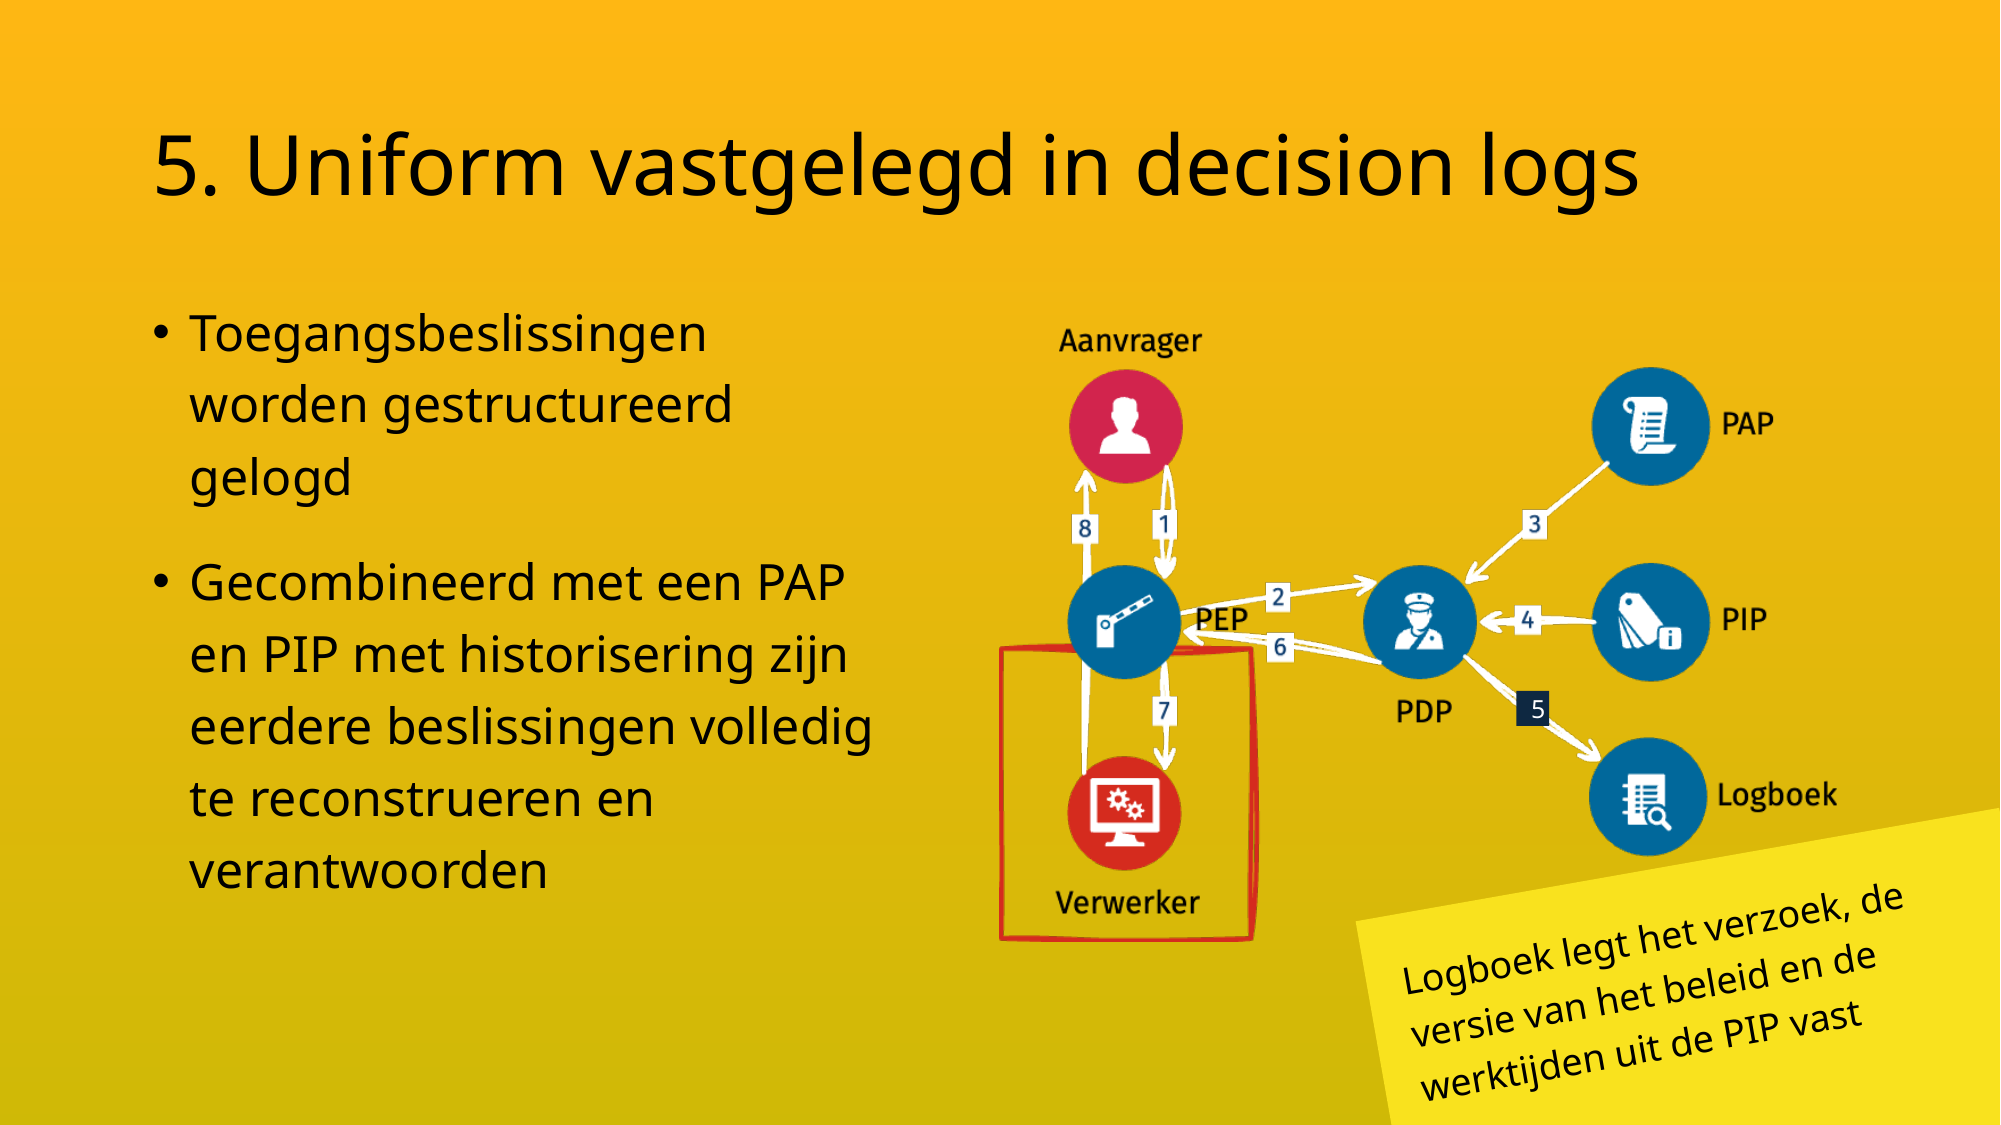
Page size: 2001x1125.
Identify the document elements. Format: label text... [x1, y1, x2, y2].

picture [999, 323, 1840, 943]
text_box Logboek legt het verzoek, de versie van het beleid en de werktijden uit de PIP vast [1357, 806, 2000, 1125]
list Toegangsbeslissingen worden gestructureerd gelogd Gecombineerd met een PAP en PIP met historisering zijn eerdere beslissingen volledig te reconstrueren en verantwoorden [137, 281, 899, 996]
title 5. Uniform vastgelegd in decision logs [137, 59, 1863, 278]
